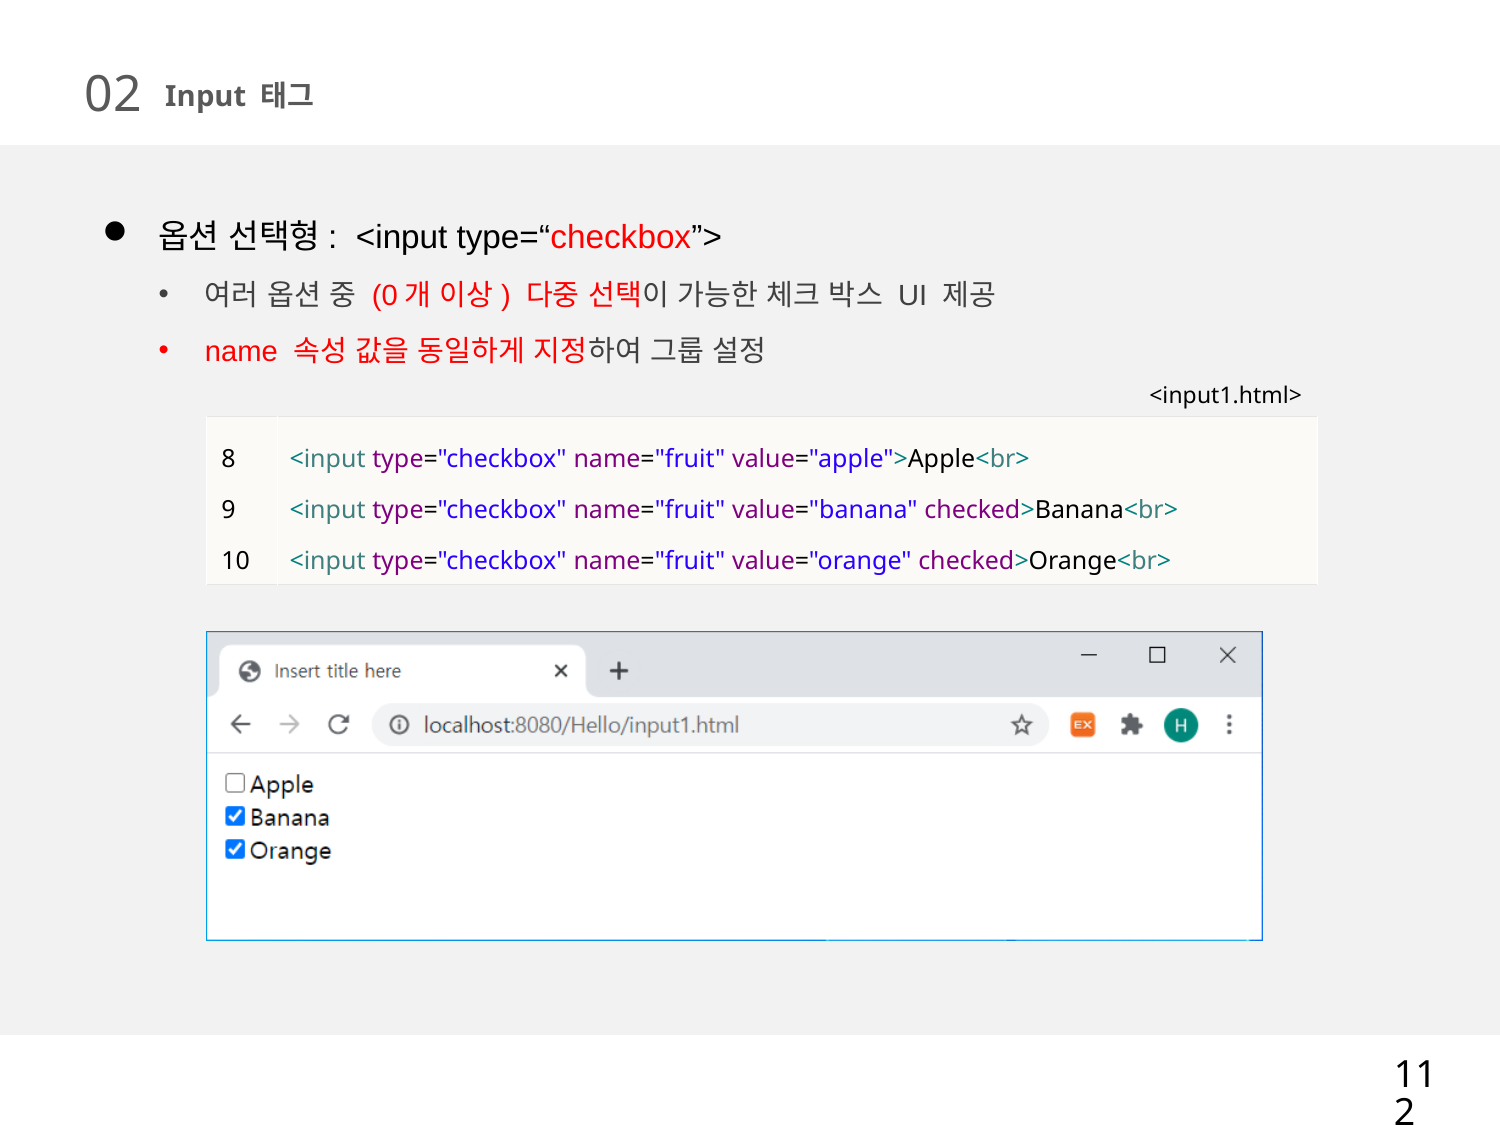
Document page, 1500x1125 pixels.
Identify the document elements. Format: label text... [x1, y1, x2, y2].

slide_number 112 [1379, 1043, 1468, 1103]
table_header <input type="checkbox" name="fruit" value="apple">Apple<br> <input type="checkbox" name="fruit" value="banana" checked>Banana<br> <input type="checkbox" name="fruit" value="orange" checked>Orange<br> [278, 417, 1317, 584]
table_header 8 9 10 [207, 417, 277, 584]
text_box 옵션 선택형: <input type=“checkbox”> 여러 옵션 중 (0개 이상) 다중 선택이 가능한 체크 박스 UI 제공 name 속성 값을 동일하게 지정하여 그룹 설정 [77, 208, 1412, 465]
picture [206, 631, 1264, 941]
text_box <input1.html> [1134, 373, 1318, 416]
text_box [64, 54, 328, 131]
